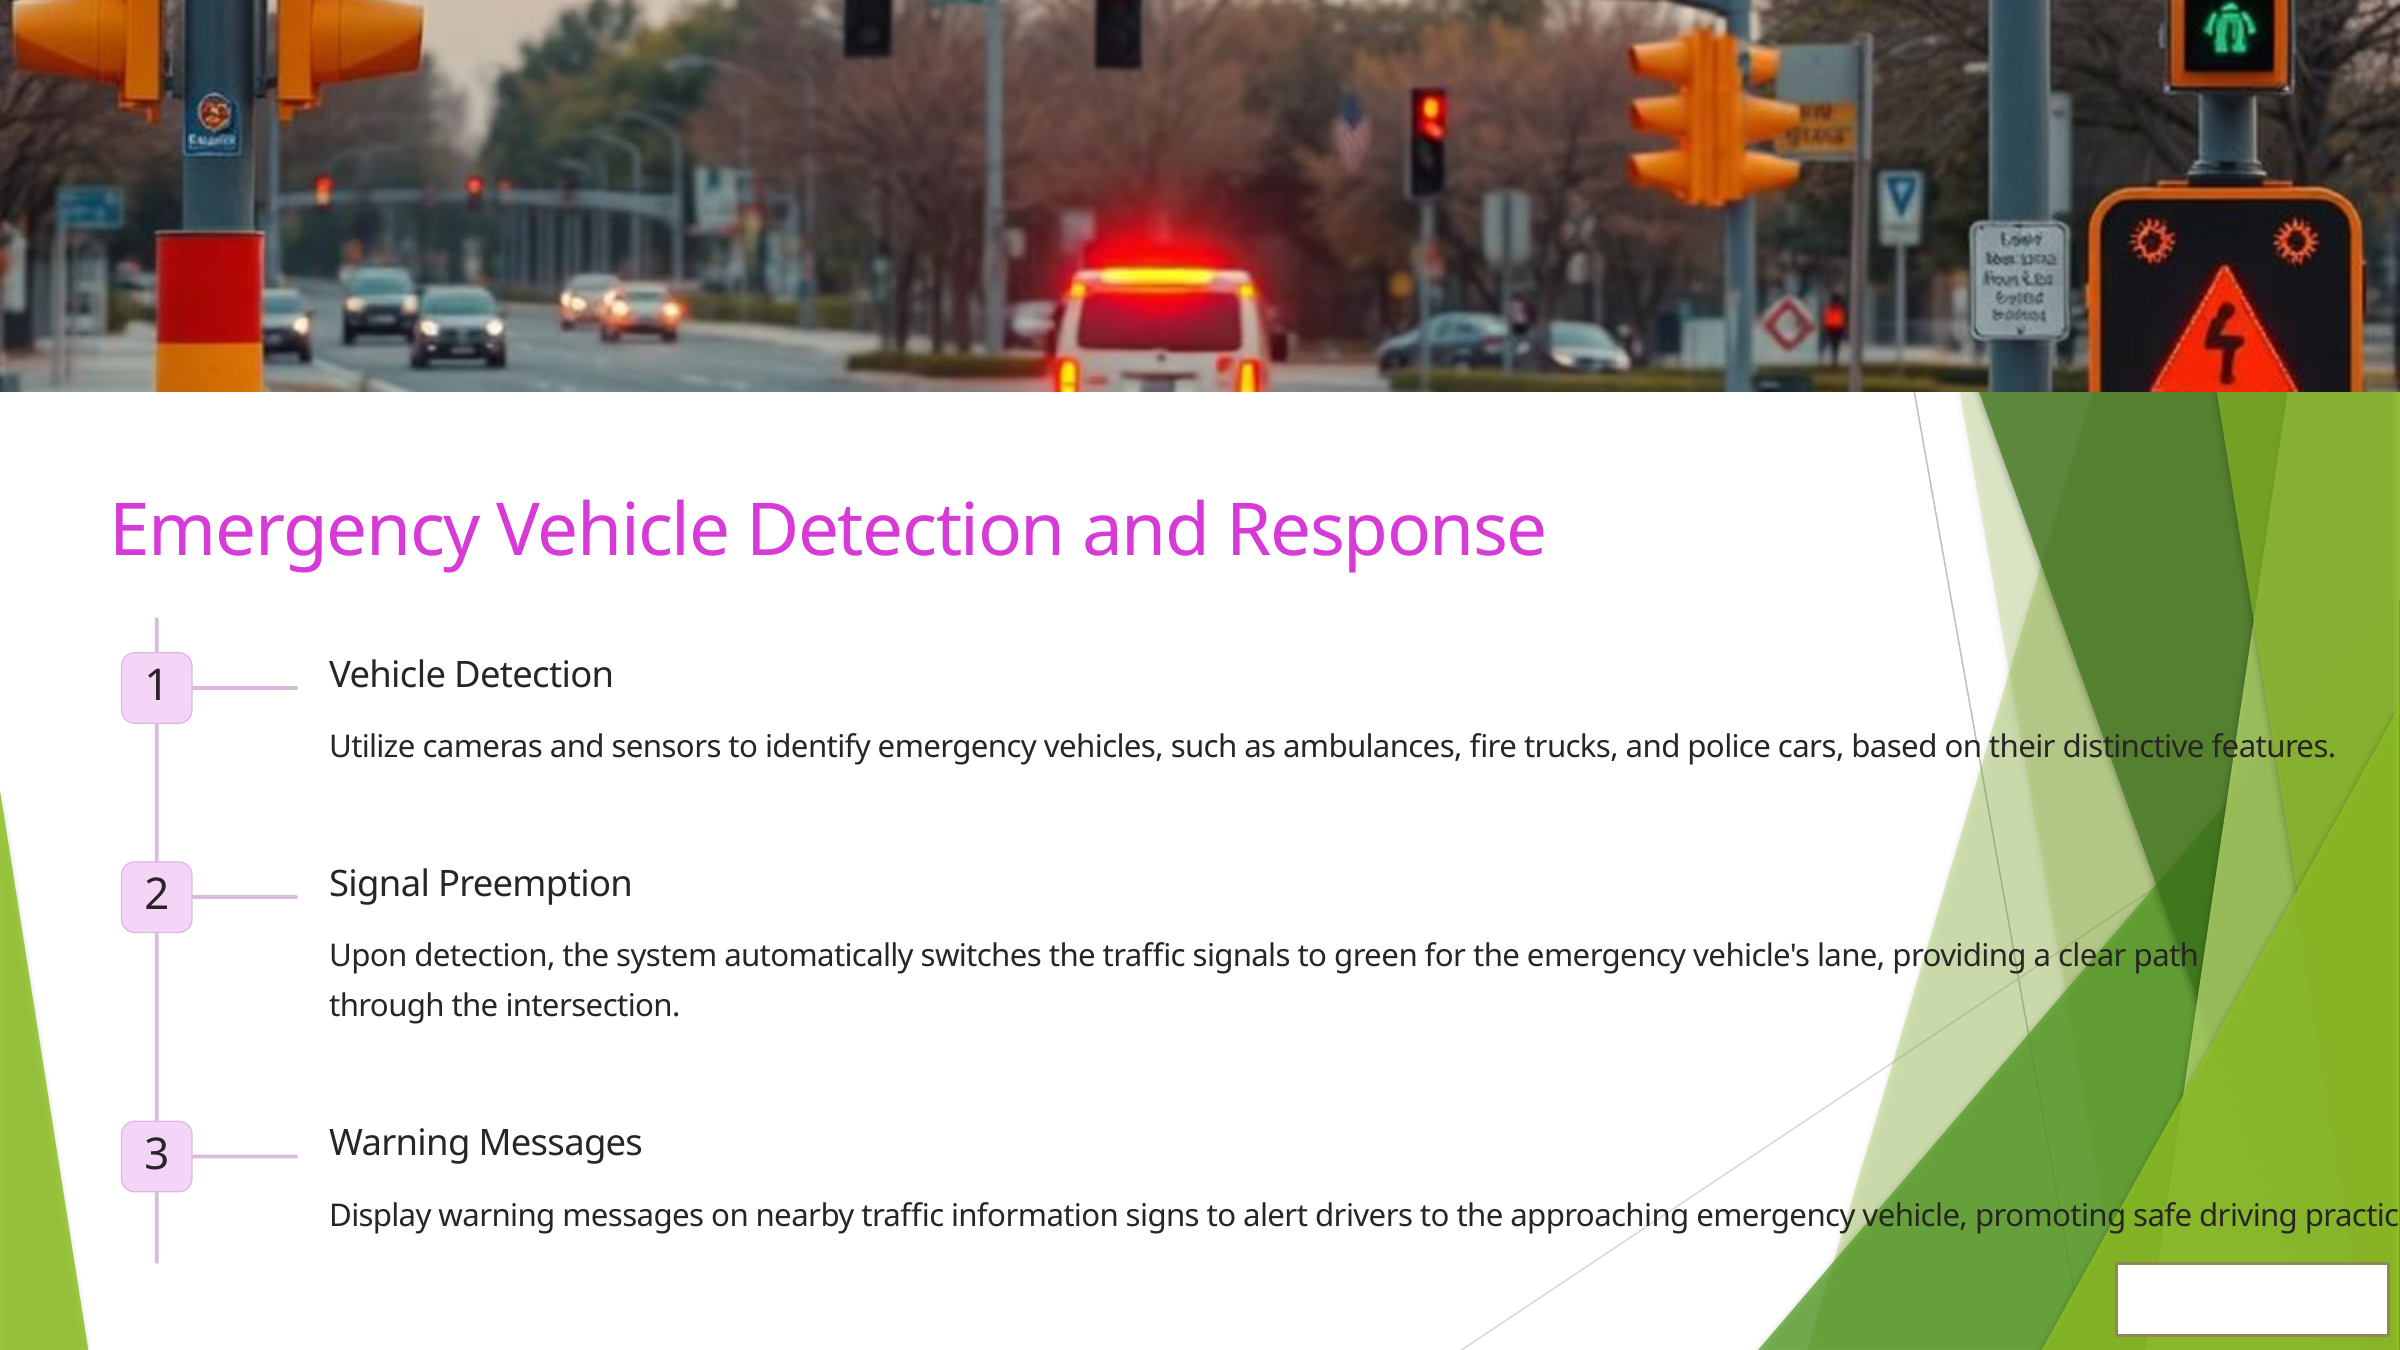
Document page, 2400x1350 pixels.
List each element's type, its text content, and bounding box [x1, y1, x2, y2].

text_box Warning Messages [329, 1117, 699, 1164]
text_box [154, 933, 159, 1121]
text_box [193, 1154, 298, 1159]
text_box [154, 1192, 159, 1264]
text_box Vehicle Detection [329, 648, 699, 695]
text_box [154, 617, 159, 652]
text_box Emergency Vehicle Detection and Response [109, 478, 1506, 571]
text_box 1 [145, 665, 168, 711]
text_box Signal Preemption [329, 857, 699, 905]
picture [0, 0, 2400, 393]
text_box 2 [145, 874, 168, 920]
text_box [121, 861, 193, 933]
text_box [121, 652, 193, 724]
text_box [193, 686, 298, 690]
text_box Upon detection, the system automatically switches the traffic signals to green for the emergency vehicle's lane, providing a clear path through the intersection. [329, 922, 2291, 1024]
text_box 3 [145, 1134, 168, 1179]
text_box Display warning messages on nearby traffic information signs to alert drivers to the approaching emergency vehicle, promoting safe driving practices. [329, 1182, 2291, 1233]
text_box [121, 1121, 193, 1192]
text_box [193, 895, 298, 899]
text_box [154, 724, 159, 861]
text_box [2115, 1262, 2390, 1337]
text_box Utilize cameras and sensors to identify emergency vehicles, such as ambulances, fire trucks, and police cars, based on their distinctive features. [329, 713, 2291, 764]
